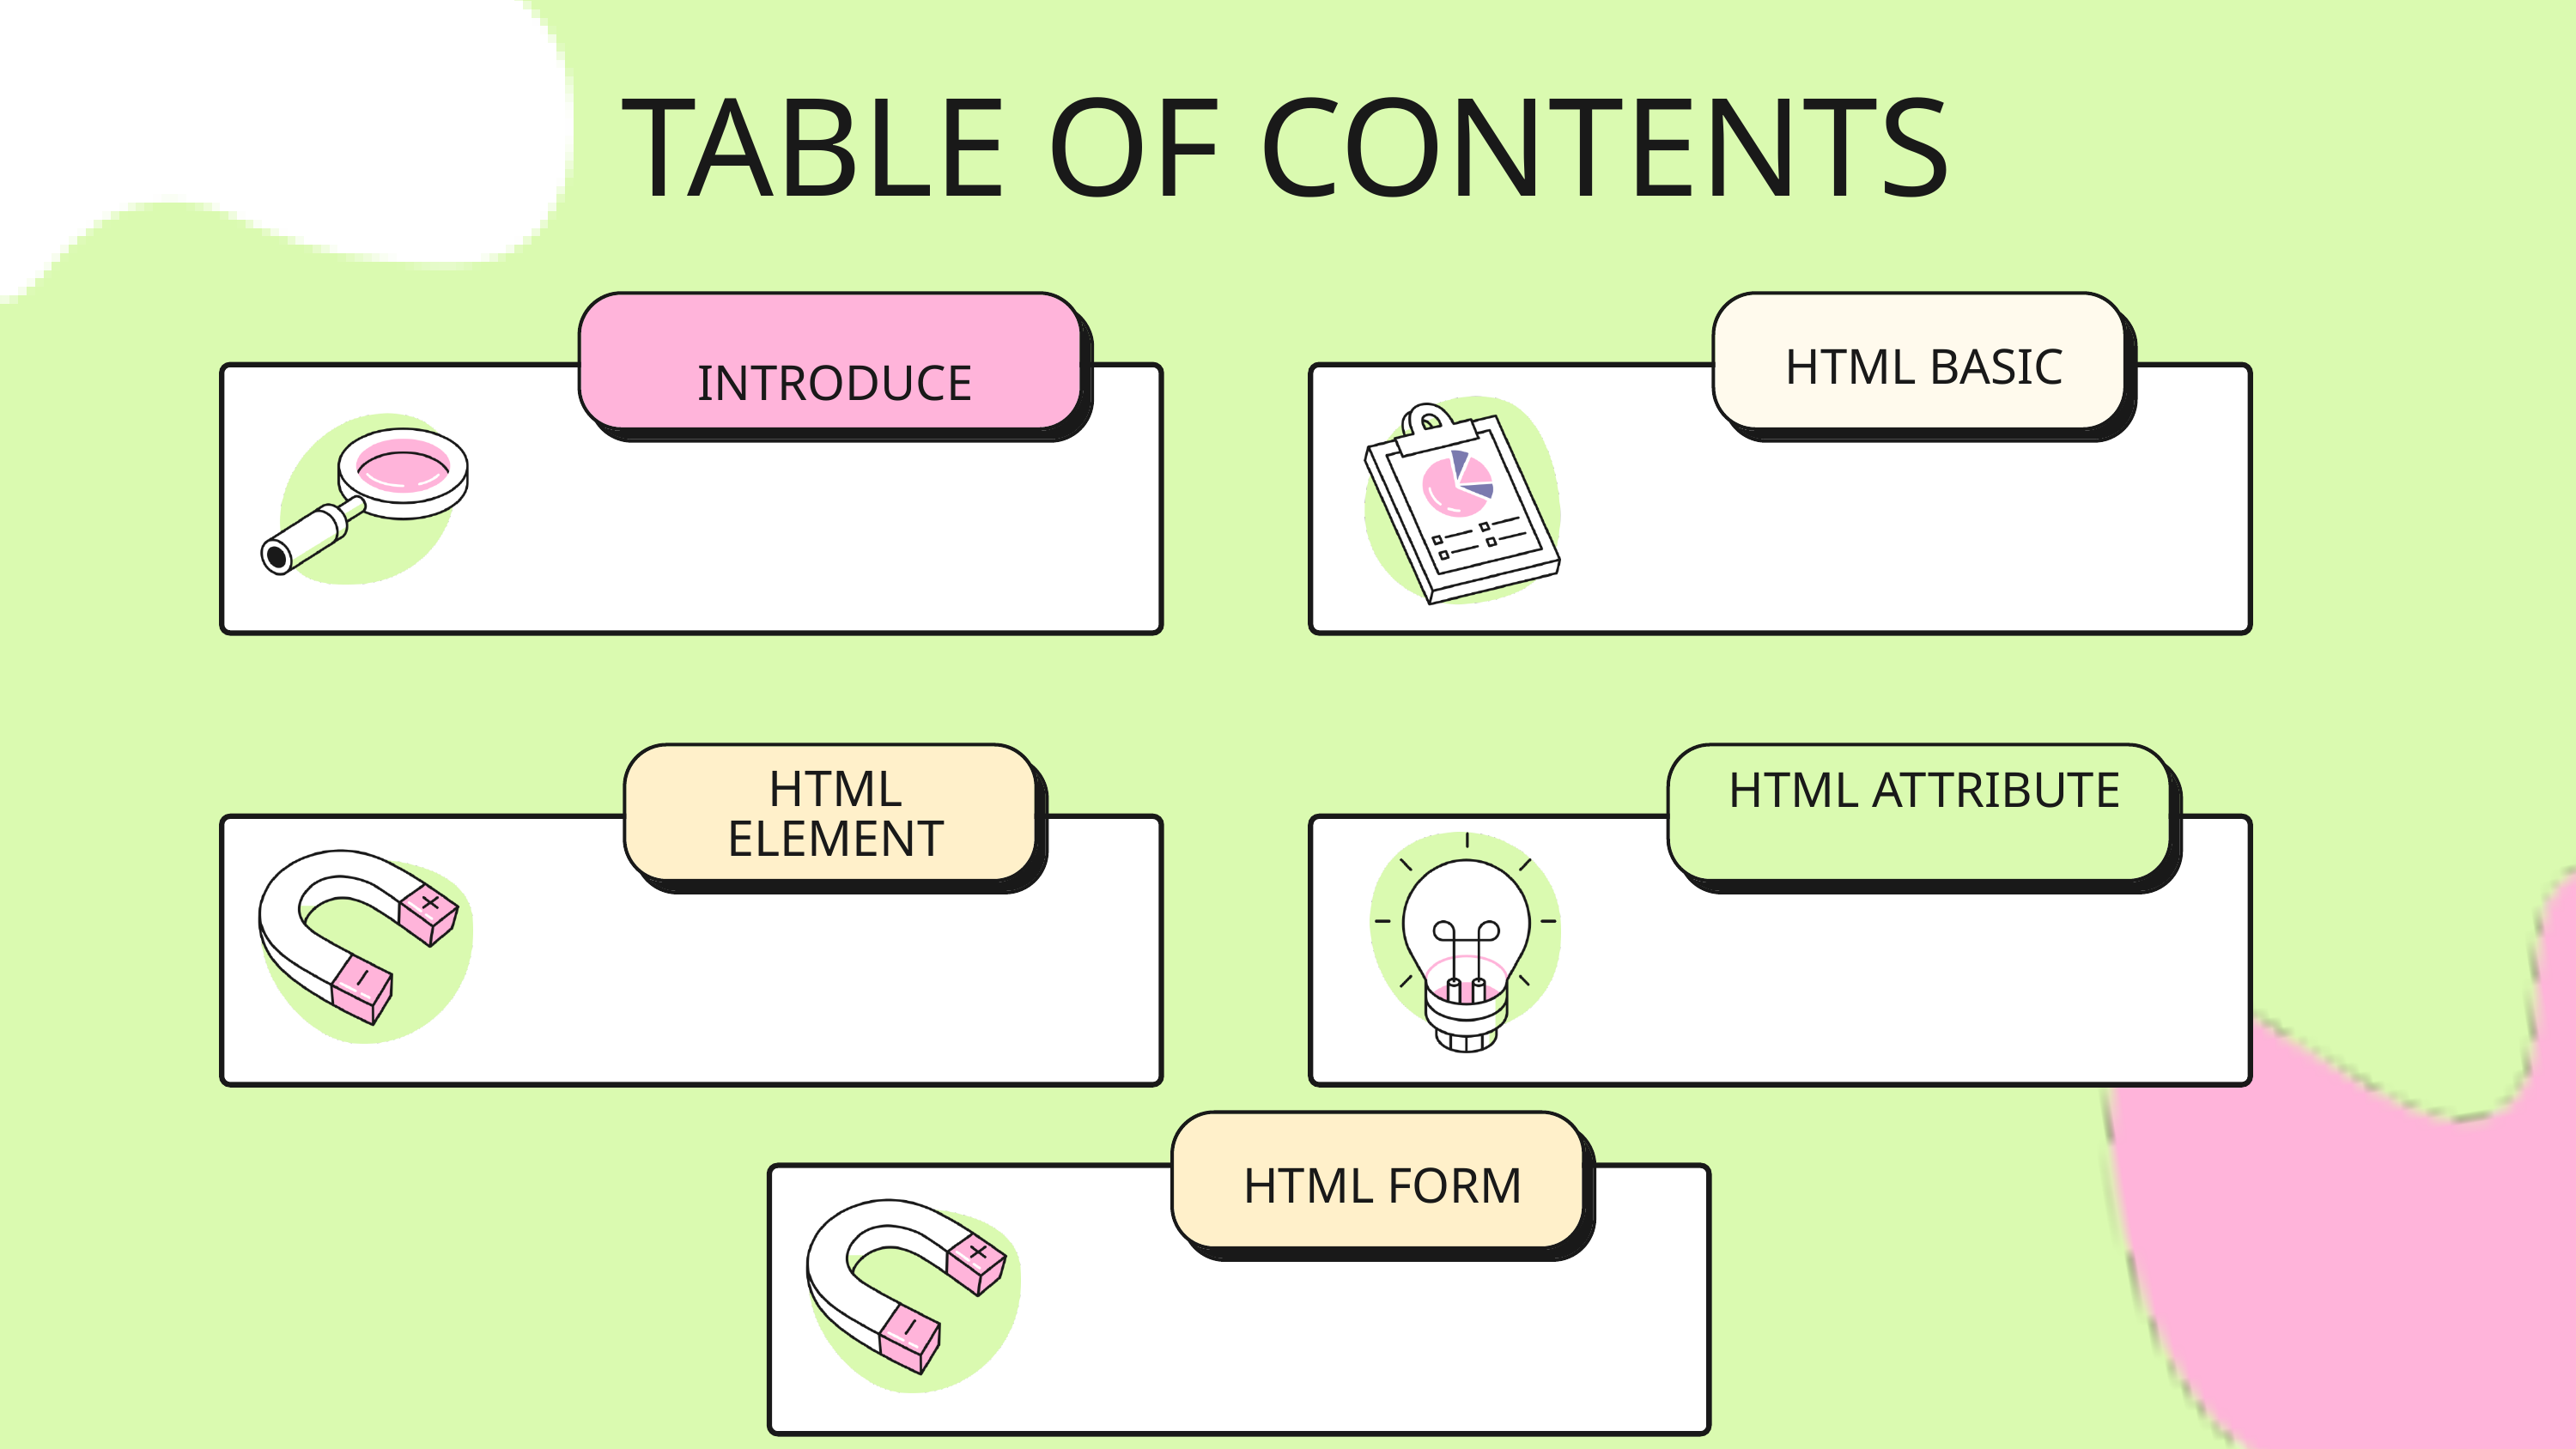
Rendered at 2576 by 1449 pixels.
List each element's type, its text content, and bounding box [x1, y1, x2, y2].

text_box TABLE OF CONTENTS [586, 114, 2095, 223]
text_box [1170, 1110, 1597, 1263]
picture [1340, 389, 1562, 609]
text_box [1666, 743, 2184, 895]
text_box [766, 1162, 1712, 1437]
picture [1370, 832, 1562, 1053]
picture [0, 0, 582, 312]
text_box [577, 291, 1095, 443]
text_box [1711, 291, 2138, 443]
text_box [1307, 361, 2254, 636]
picture [2073, 761, 2576, 1449]
picture [252, 841, 473, 1044]
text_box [623, 743, 1049, 895]
picture [800, 1190, 1021, 1393]
picture [258, 413, 469, 585]
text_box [218, 361, 1164, 636]
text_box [218, 813, 1164, 1088]
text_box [1307, 813, 2254, 1088]
